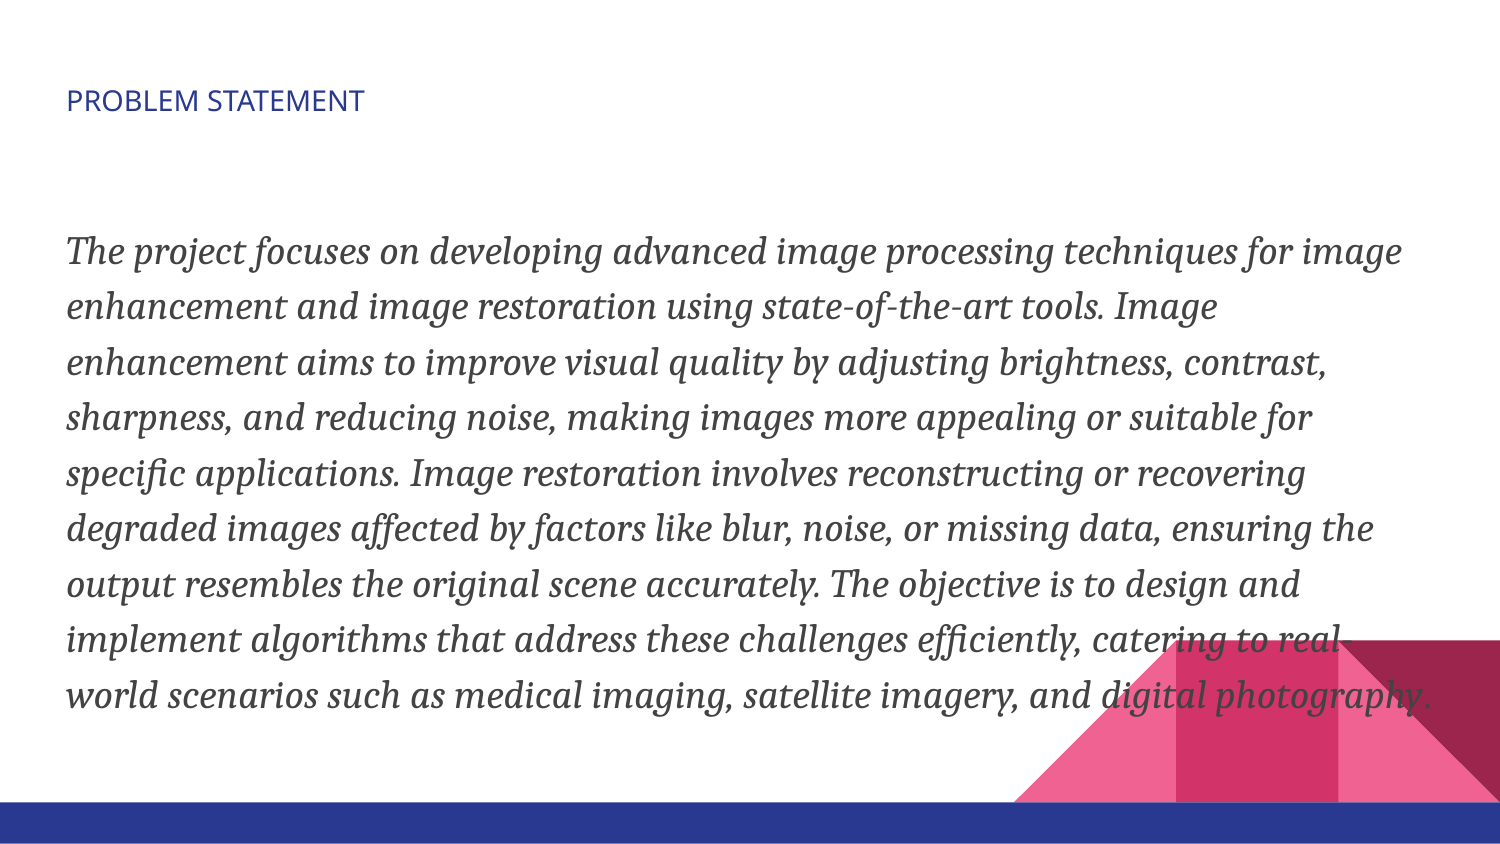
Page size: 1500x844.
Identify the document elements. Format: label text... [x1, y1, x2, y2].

list The project focuses on developing advanced image processing techniques for image enhancement and image restoration using state-of-the-art tools. Image enhancement aims to improve visual quality by adjusting brightness, contrast, sharpness, and reducing noise, making images more appealing or suitable for specific applications. Image restoration involves reconstructing or recovering degraded images affected by factors like blur, noise, or missing data, ensuring the output resembles the original scene accurately. The objective is to design and implement algorithms that address these challenges efficiently, catering to real-world scenarios such as medical imaging, satellite imagery, and digital photography. [51, 201, 1449, 750]
title PROBLEM STATEMENT [51, 67, 1449, 167]
